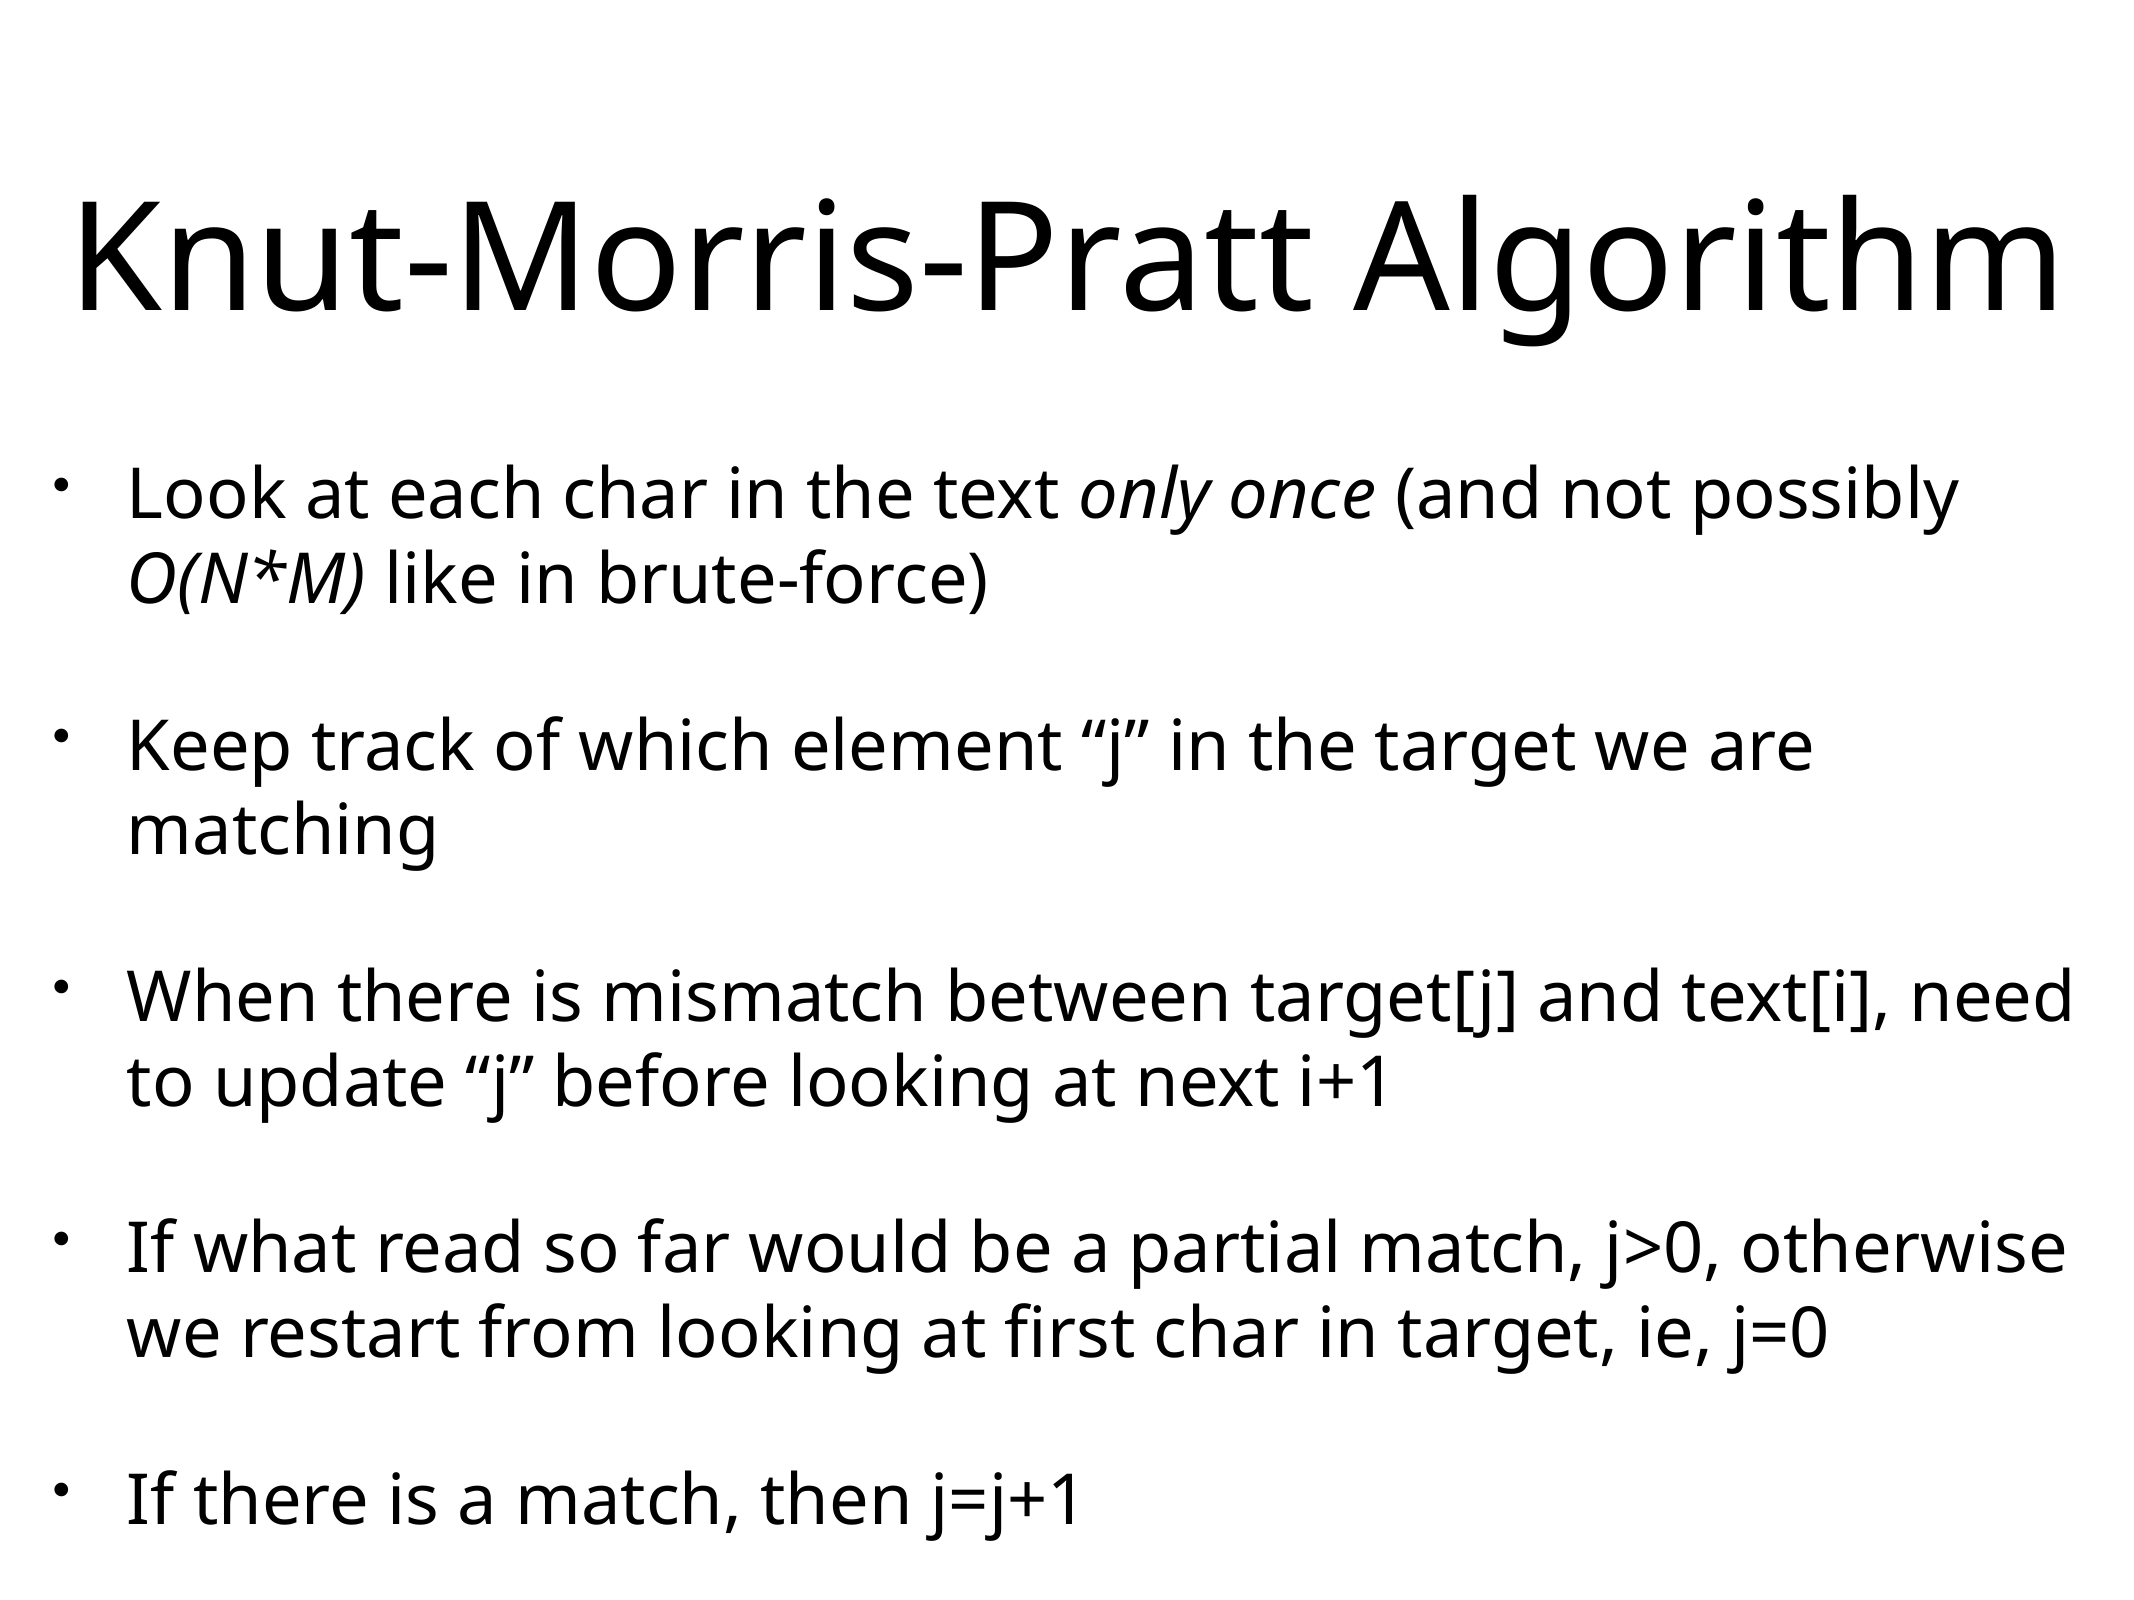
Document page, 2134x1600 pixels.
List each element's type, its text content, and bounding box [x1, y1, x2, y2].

title Knut-Morris-Pratt Algorithm [43, 72, 2093, 426]
list Look at each char in the text only once (and not possibly O(N*M) like in brute-force) Keep track of which element “j” in the target we are matching When there is mismatch between target[j] and text[i], need to update “j” before looking at next i+1 If what read so far would be a partial match, j>0, otherwise we restart from looking at first char in target, ie, j=0 If there is a match, then j=j+1 [43, 426, 2093, 1561]
